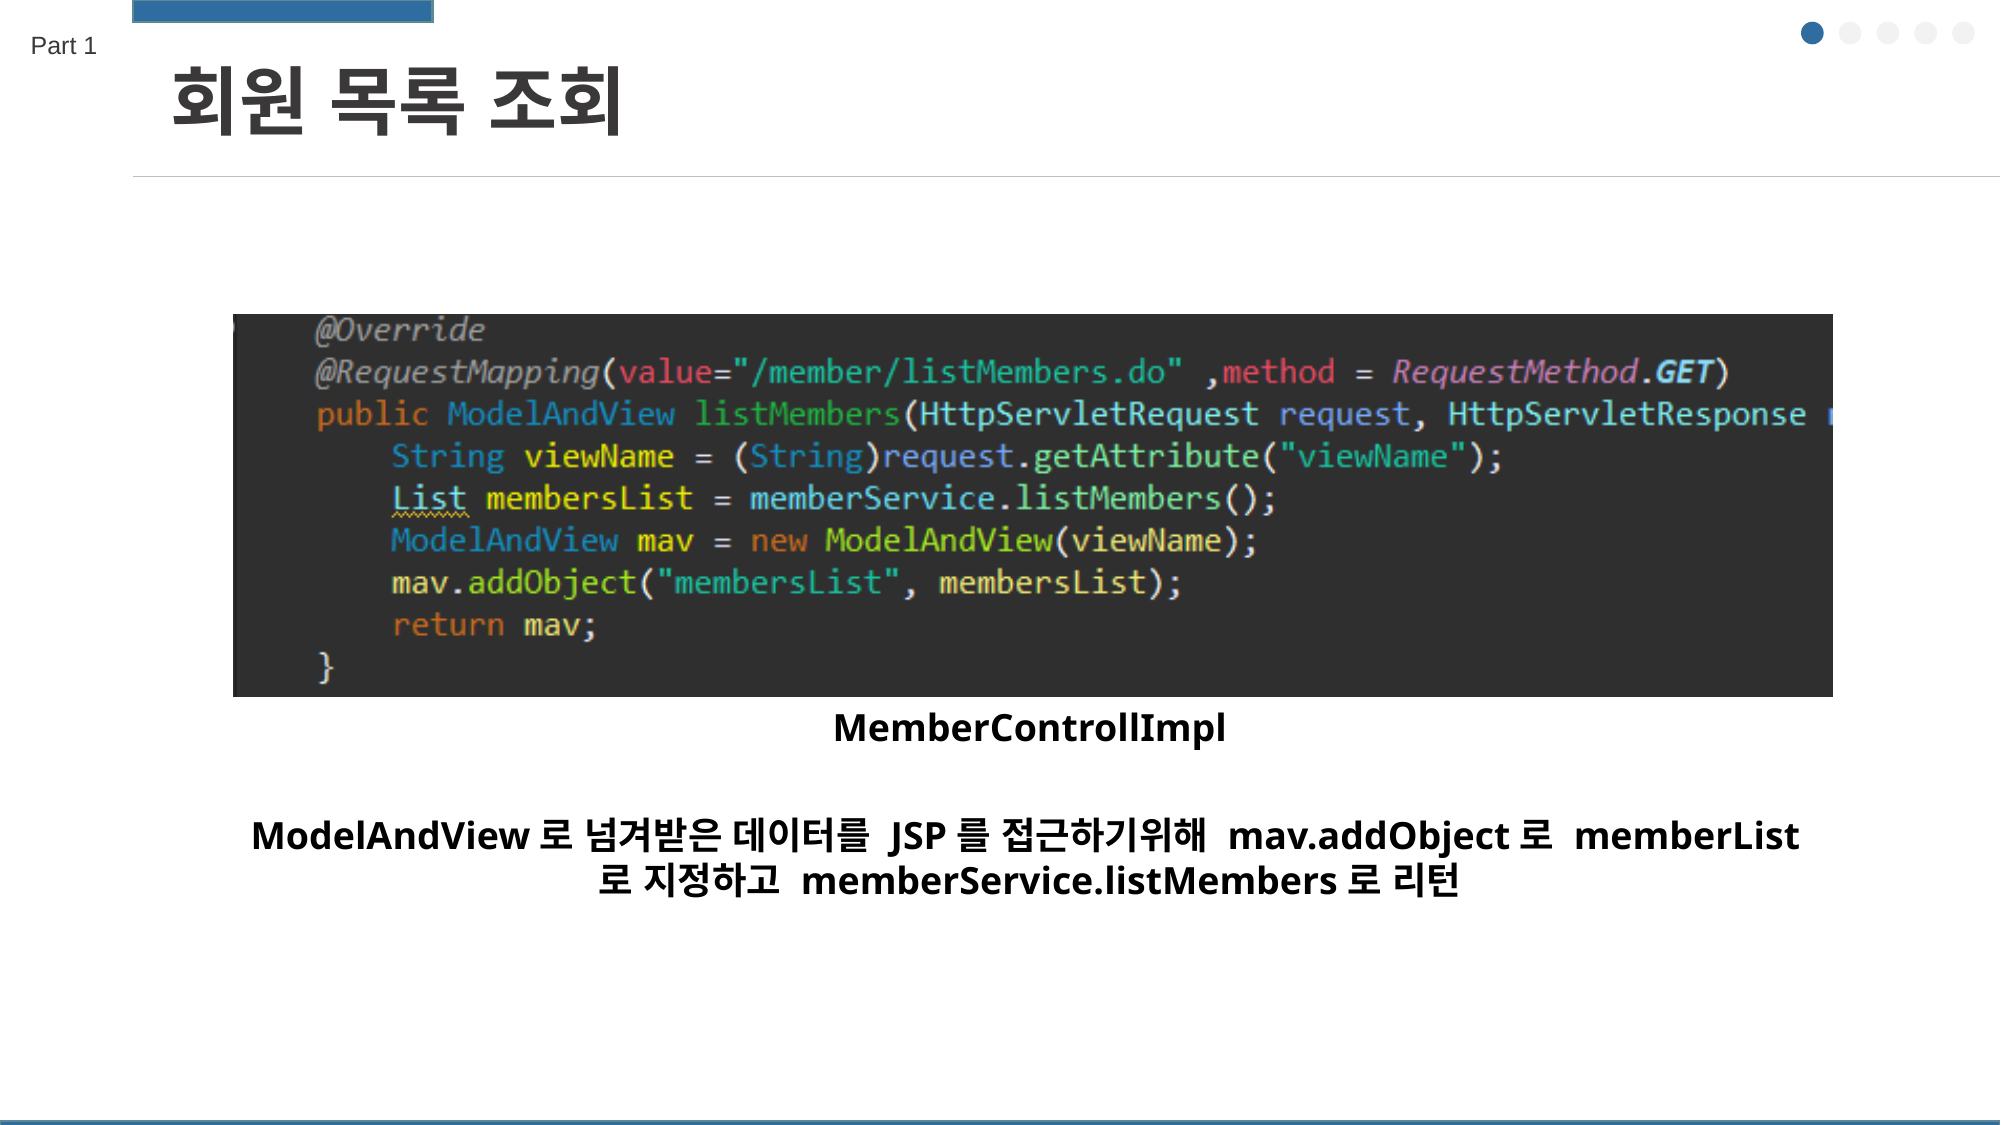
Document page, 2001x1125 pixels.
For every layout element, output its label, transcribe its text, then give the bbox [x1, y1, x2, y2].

text_box [0, 1120, 2000, 1125]
text_box MemberControllImpl [226, 696, 1833, 757]
picture [232, 314, 1833, 697]
text_box ModelAndView로 넘겨받은 데이터를 JSP를 접근하기위해 mav.addObject로 memberList로 지정하고 memberService.listMembers로 리턴 [226, 804, 1833, 910]
text_box 회원 목록 조회 [155, 75, 642, 153]
text_box [0, 0, 2000, 75]
